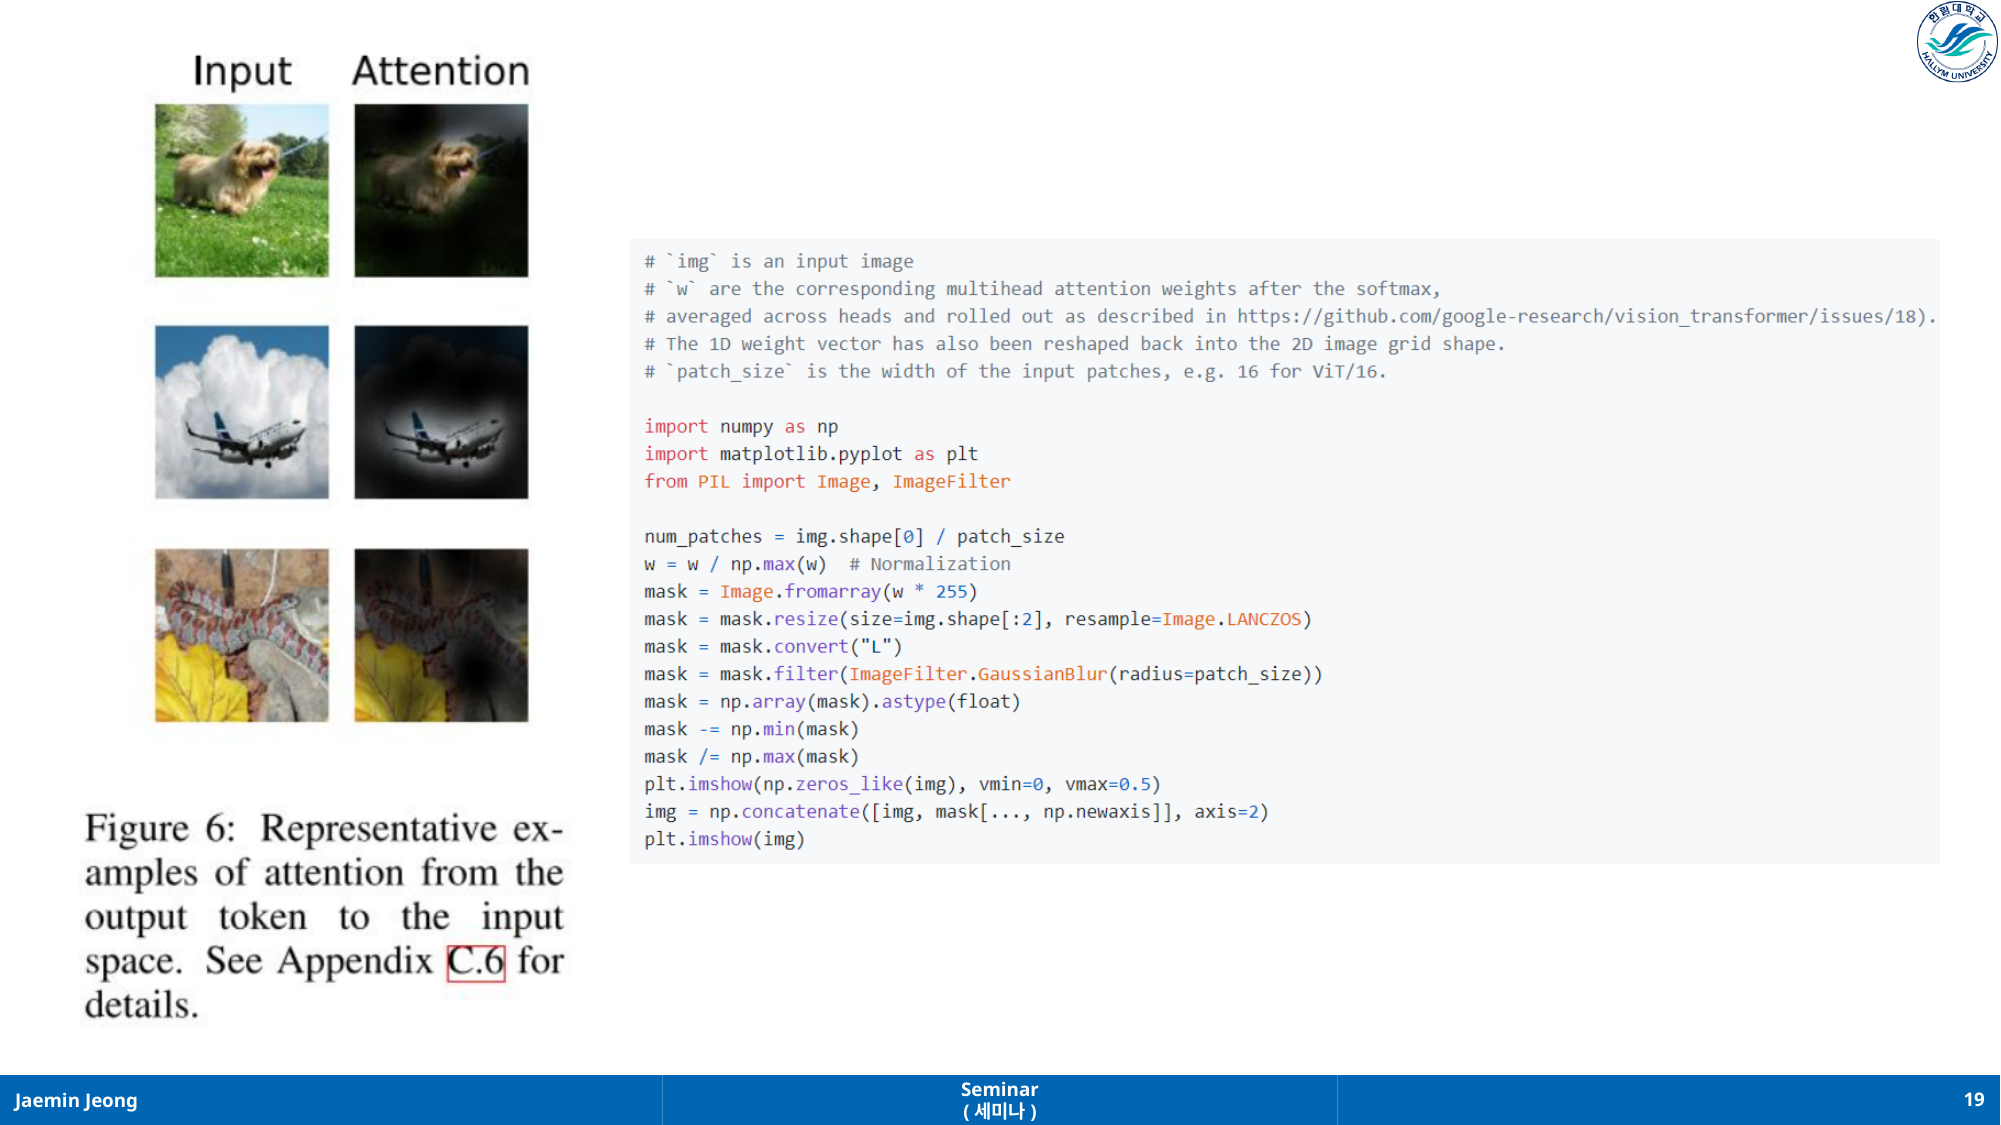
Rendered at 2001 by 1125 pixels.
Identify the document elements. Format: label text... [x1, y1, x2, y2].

picture [1914, 0, 2000, 84]
picture [629, 239, 1940, 864]
slide_number Jaemin Jeong [0, 1075, 662, 1125]
slide_number 19 [1337, 1075, 2000, 1125]
footer Seminar (세미나) [662, 1075, 1337, 1125]
picture [47, 21, 615, 1054]
